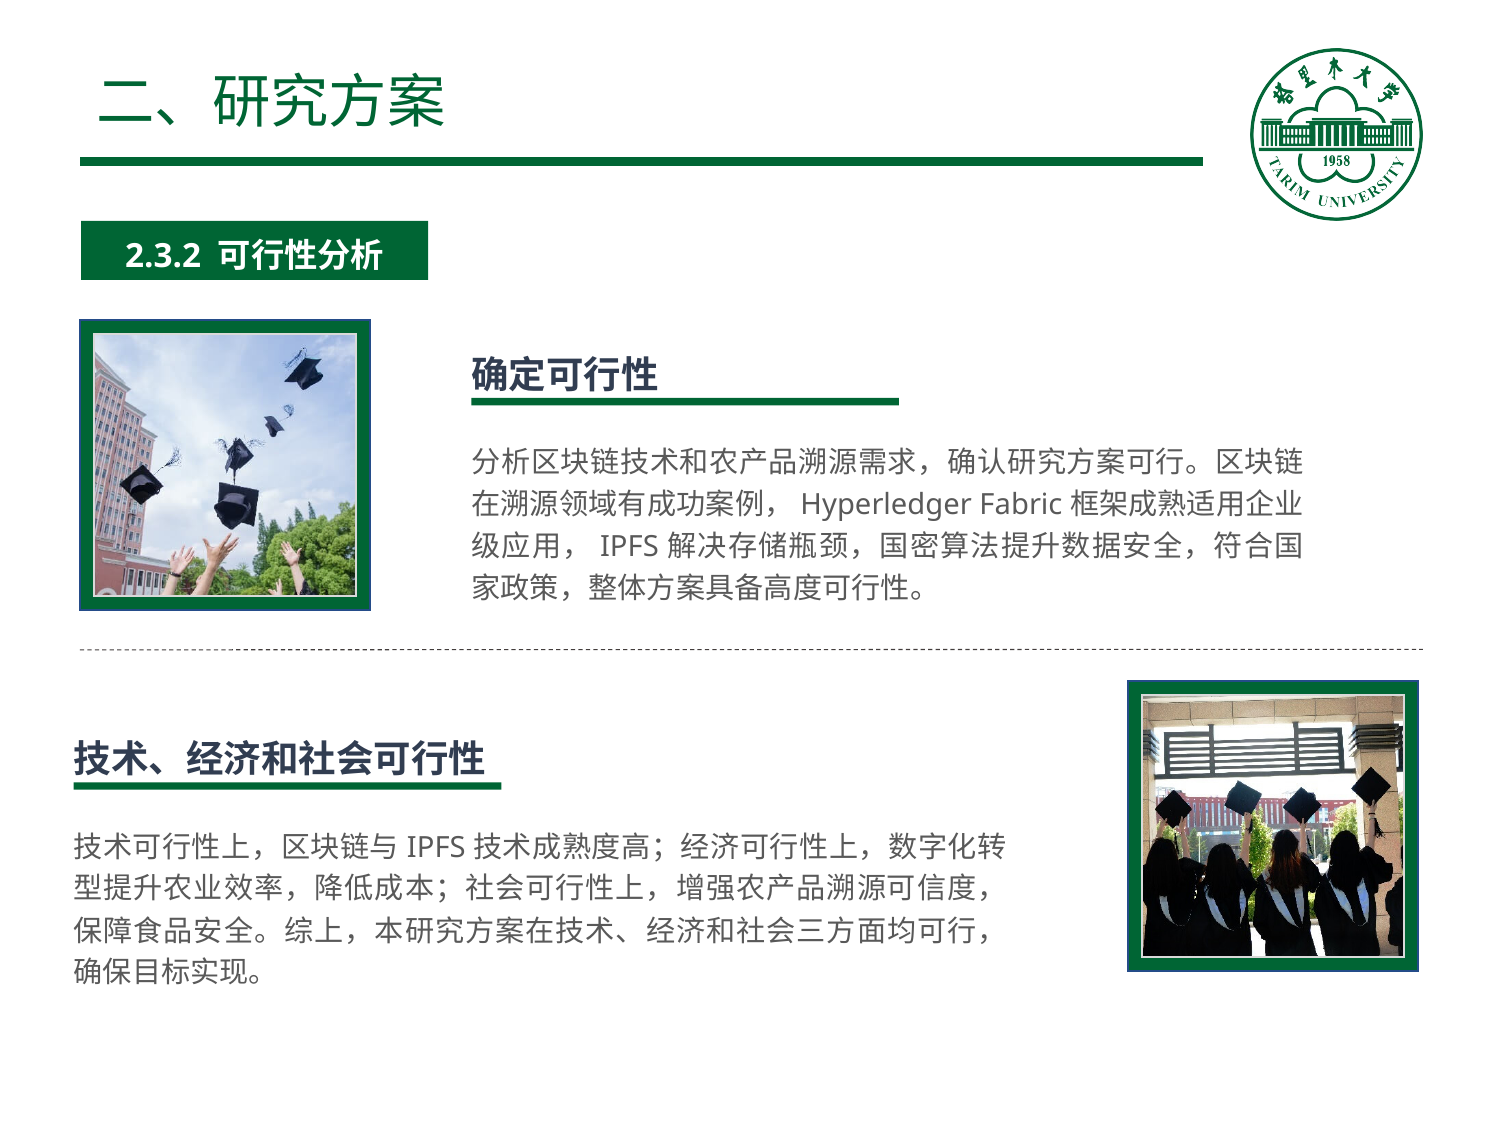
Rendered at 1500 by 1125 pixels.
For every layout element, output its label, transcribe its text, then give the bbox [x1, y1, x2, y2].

text_box [470, 397, 900, 406]
picture [1250, 48, 1423, 221]
text_box 2.3.2 可行性分析 [81, 220, 429, 280]
text_box 确定可行性 [471, 341, 841, 396]
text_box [79, 319, 370, 610]
text_box 技术可行性上，区块链与IPFS技术成熟度高；经济可行性上，数字化转型提升农业效率，降低成本；社会可行性上，增强农产品溯源可信度，保障食品安全。综上，本研究方案在技术、经济和社会三方面均可行，确保目标实现。 [73, 820, 1007, 989]
text_box [73, 781, 502, 791]
text_box 二、研究方案 [81, 63, 873, 135]
text_box [80, 157, 1203, 166]
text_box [1128, 681, 1419, 972]
text_box 技术、经济和社会可行性 [73, 725, 502, 781]
text_box 分析区块链技术和农产品溯源需求，确认研究方案可行。区块链在溯源领域有成功案例，Hyperledger Fabric框架成熟适用企业级应用，IPFS解决存储瓶颈，国密算法提升数据安全，符合国家政策，整体方案具备高度可行性。 [471, 436, 1304, 605]
